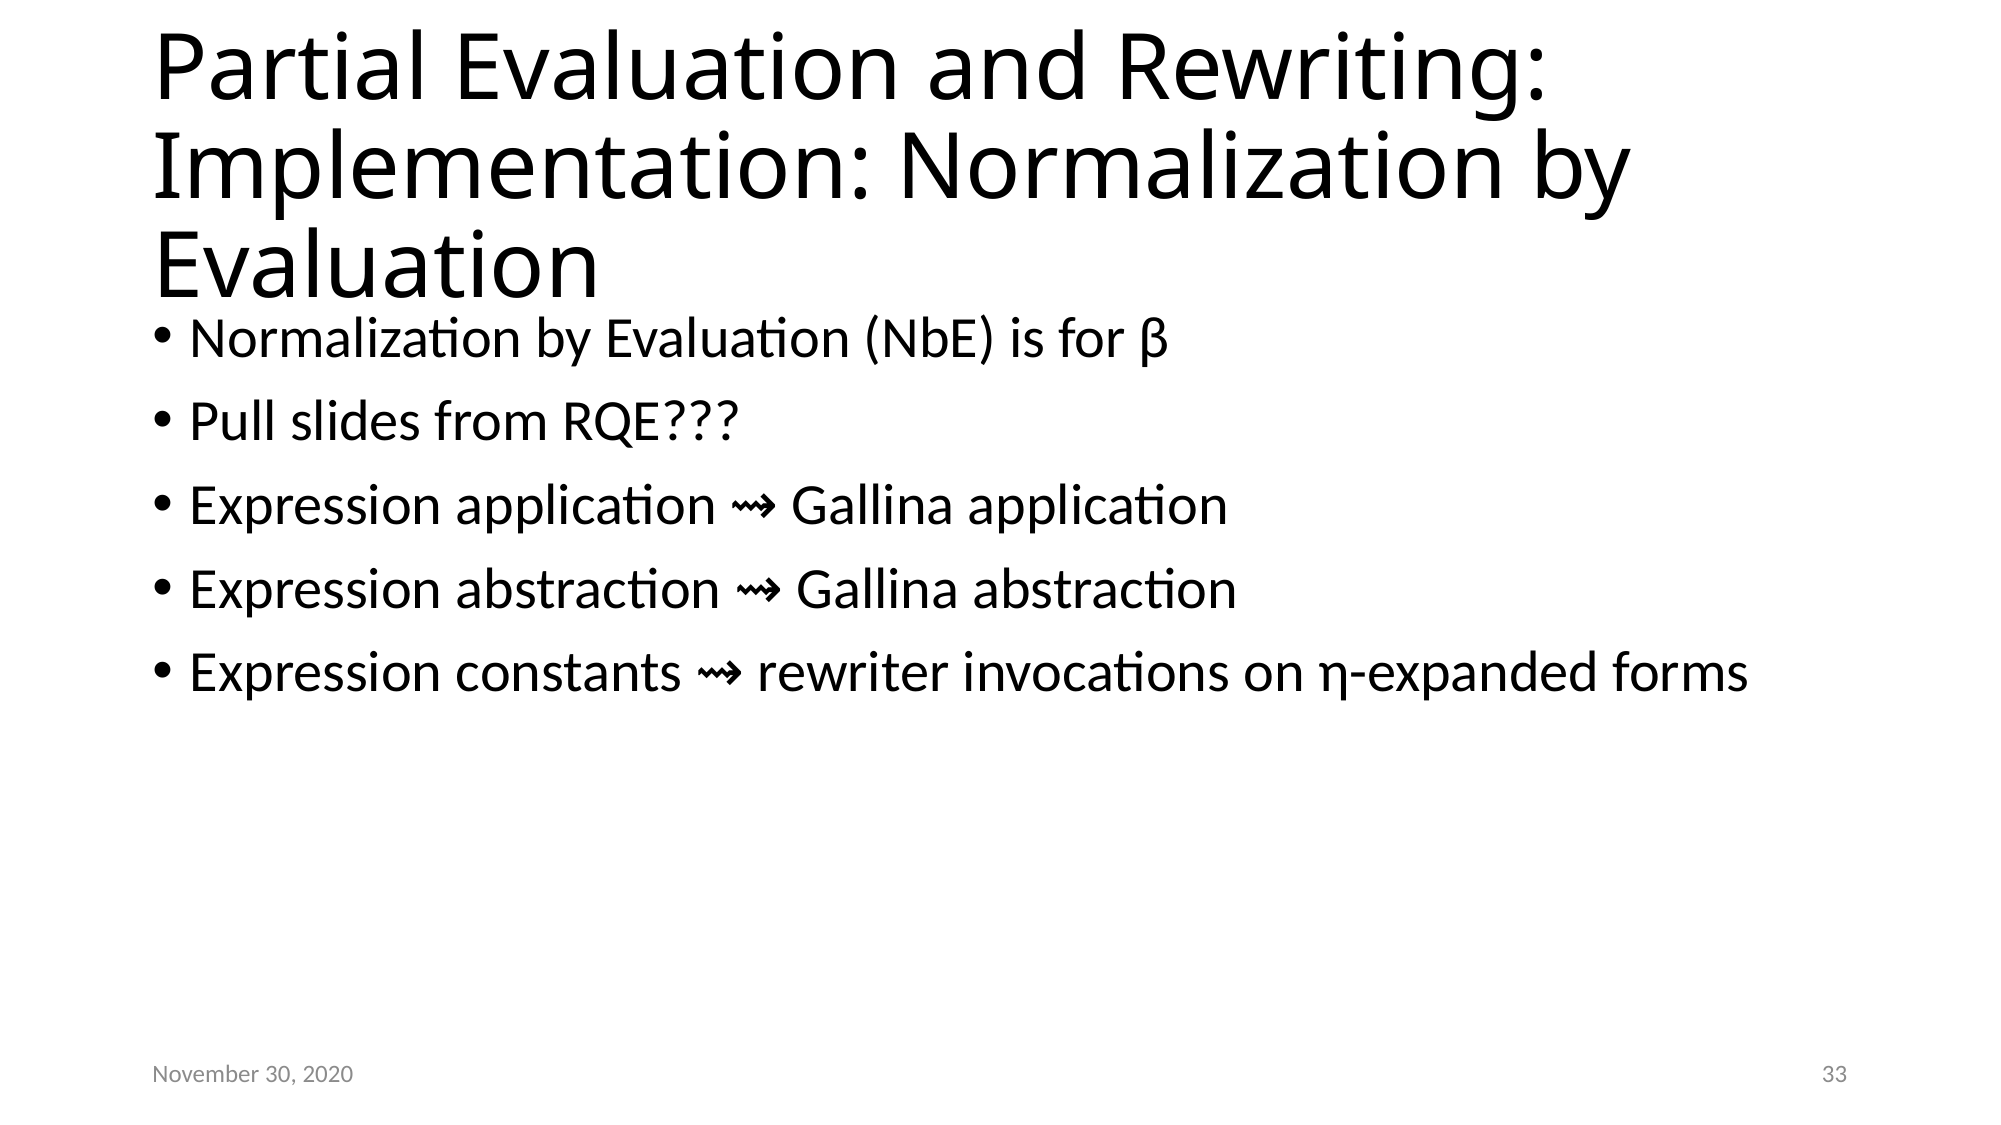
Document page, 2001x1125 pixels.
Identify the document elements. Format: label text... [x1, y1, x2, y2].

list Normalization by Evaluation (NbE) is for β Pull slides from RQE??? Expression application ⇝ Gallina application Expression abstraction ⇝ Gallina abstraction Expression constants ⇝ rewriter invocations on η-expanded forms [137, 299, 1863, 1014]
title Partial Evaluation and Rewriting: Implementation: Normalization by Evaluation [137, 59, 1863, 278]
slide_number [137, 1042, 588, 1103]
slide_number 33 [1412, 1042, 1863, 1103]
